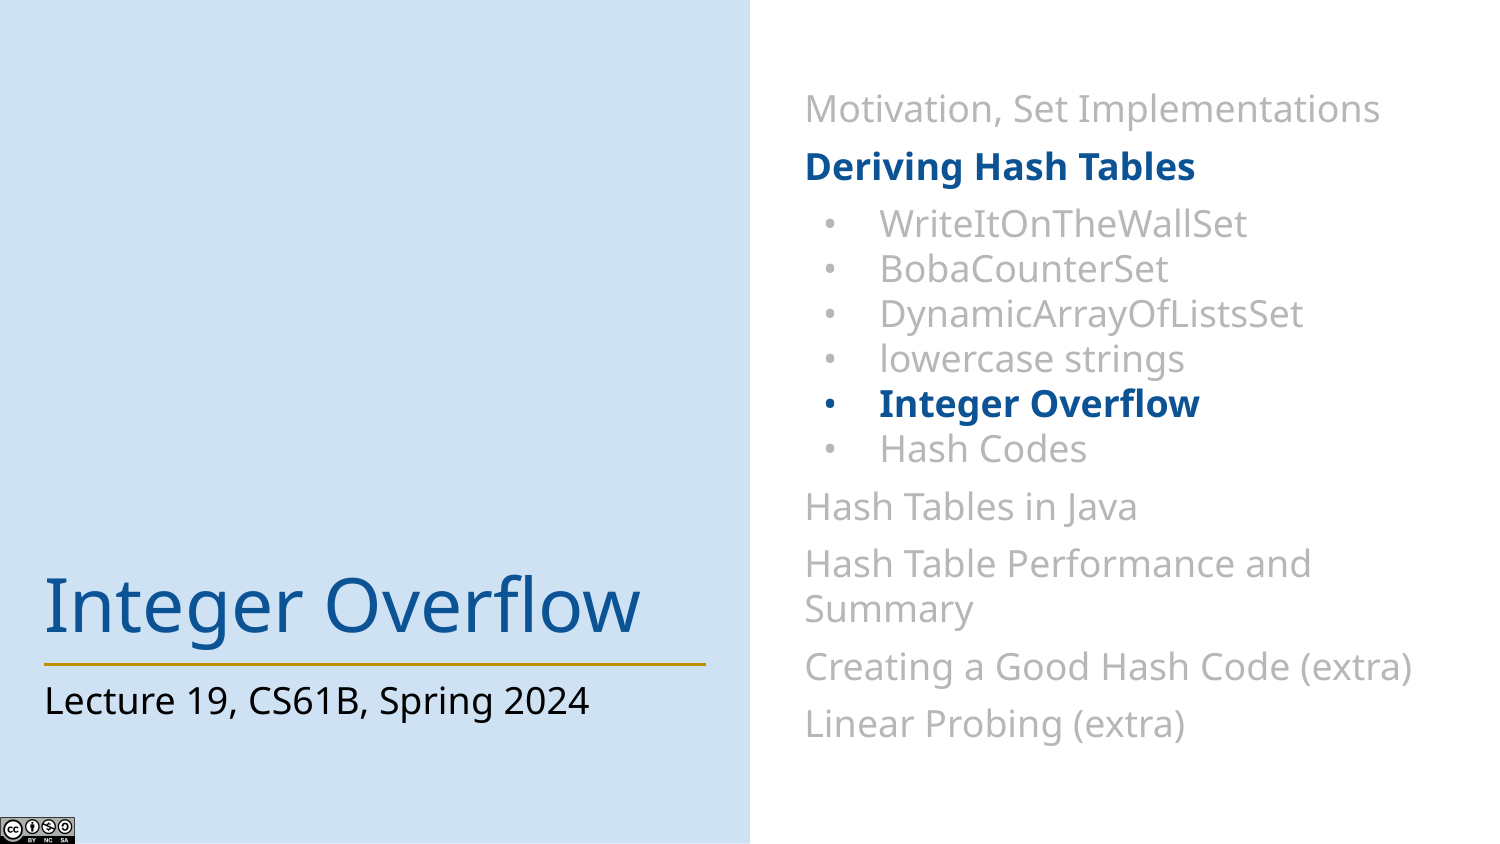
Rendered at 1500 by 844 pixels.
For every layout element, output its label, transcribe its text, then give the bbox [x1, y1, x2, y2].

picture [0, 817, 75, 844]
list Motivation, Set Implementations Deriving Hash Tables WriteItOnTheWallSet BobaCounterSet DynamicArrayOfListsSet lowercase strings Integer Overflow Hash Codes Hash Tables in Java Hash Table Performance and Summary Creating a Good Hash Code (extra) Linear Probing (extra) [789, 65, 1446, 765]
title Integer Overflow [29, 328, 790, 663]
subtitle Lecture 19, CS61B, Spring 2024 [29, 667, 712, 732]
